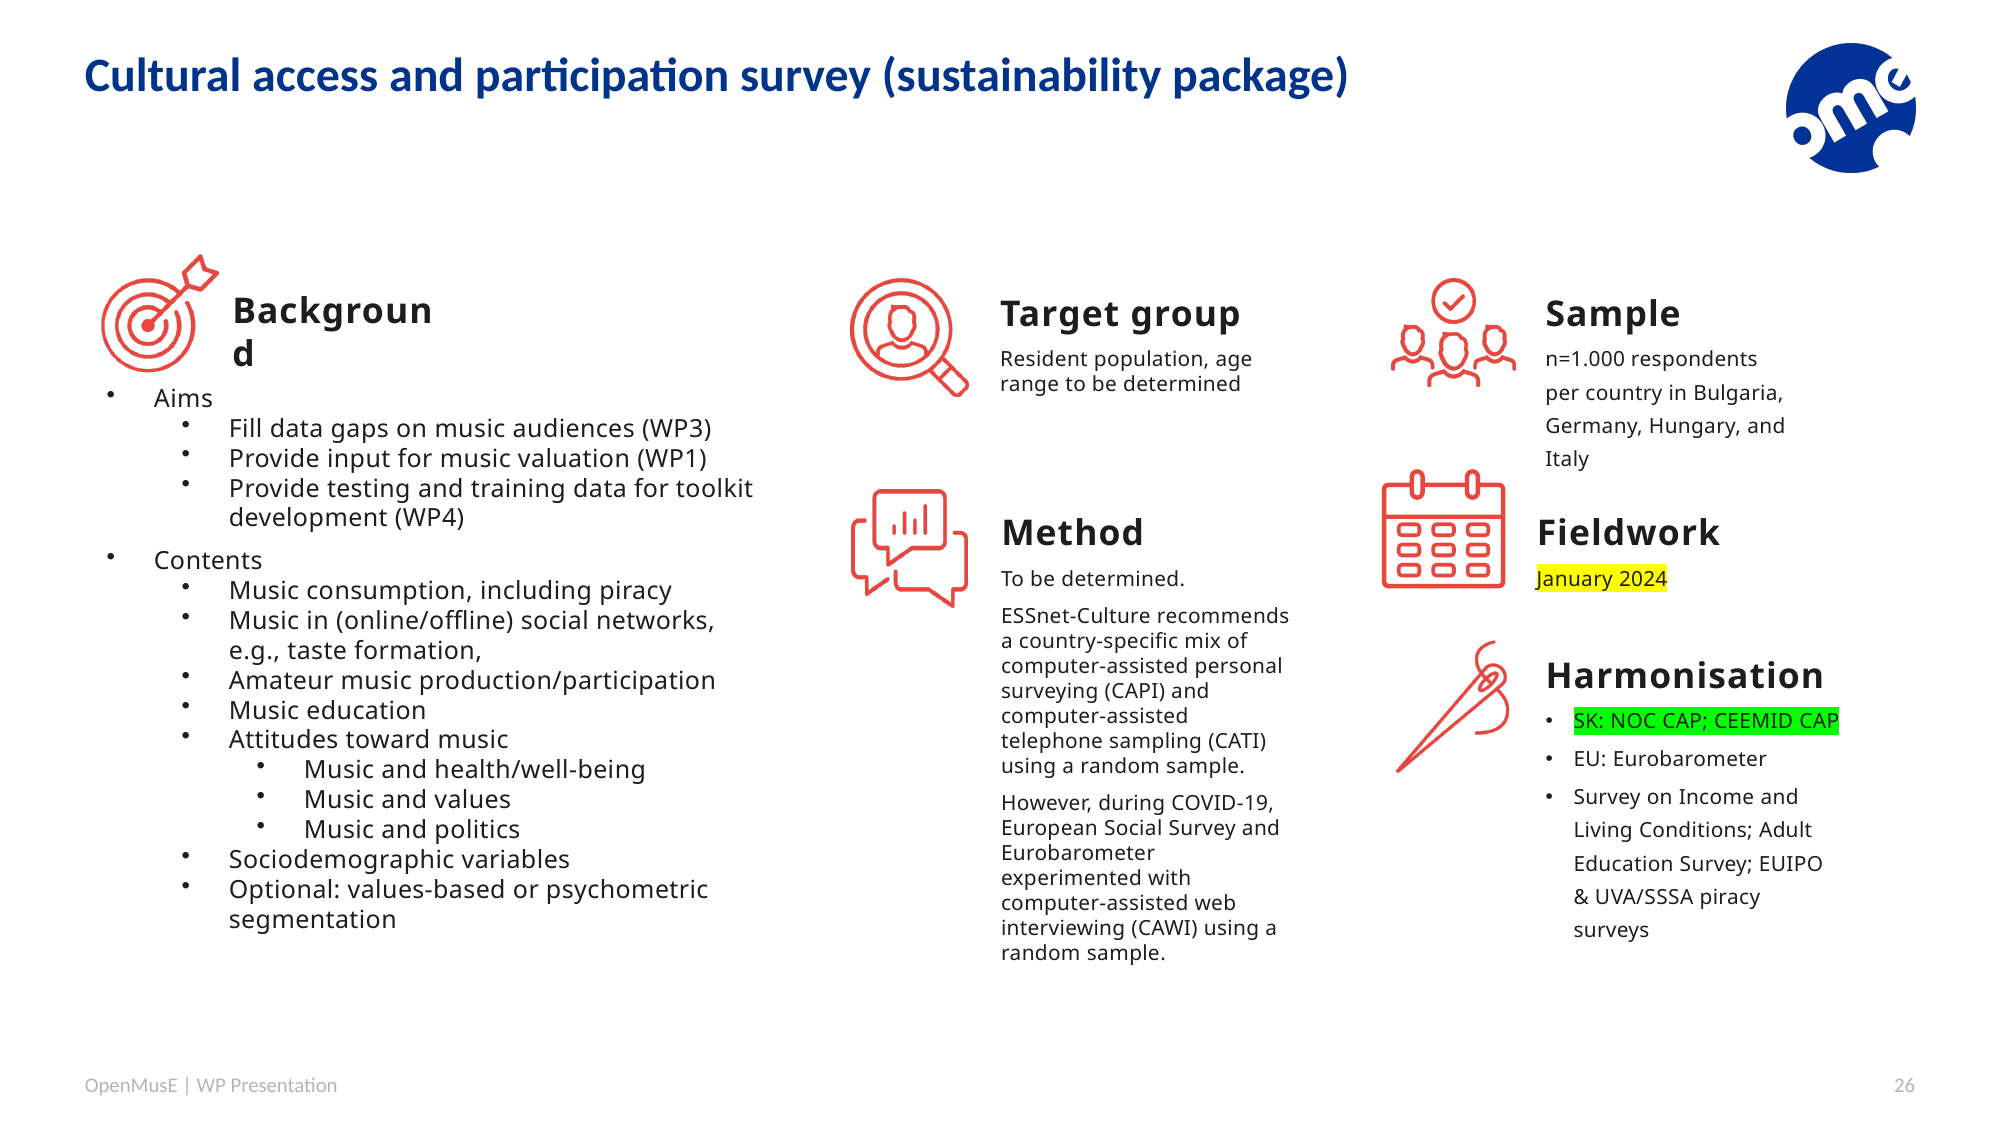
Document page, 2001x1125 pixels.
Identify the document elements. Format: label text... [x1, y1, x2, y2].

picture [851, 489, 968, 608]
text_box Aims Fill data gaps on music audiences (WP3) Provide input for music valuation (WP1) Provide testing and training data for toolkit development (WP4) Contents Music consumption, including piracy Music in (online/offline) social networks, e.g., taste formation, Amateur music production/participation Music education Attitudes toward music Music and health/well-being Music and values Music and politics Sociodemographic variables Optional: values-based or psychometric segmentation [104, 377, 789, 1054]
text_box Fieldwork January 2024 [1534, 507, 1795, 591]
text_box Sample n=1.000 respondents per country in Bulgaria, Germany, Hungary, and Italy [1543, 288, 1804, 471]
text_box Background [230, 286, 447, 374]
text_box Harmonisation SK: NOC CAP; CEEMID CAP EU: Eurobarometer Survey on Income and Living Conditions; Adult Education Survey; EUIPO & UVA/SSSA piracy surveys [1543, 650, 1854, 942]
text_box Method To be determined. ESSnet-Culture recommends a country-specific mix of computer-assisted personal surveying (CAPI) and computer-assisted telephone sampling (CATI) using a random sample. However, during COVID-19, European Social Survey and Eurobarometer experimented with computer-assisted web interviewing (CAWI) using a random sample. [999, 507, 1310, 965]
title Cultural access and participation survey (sustainability package) [69, 45, 1597, 108]
slide_number 26 [1818, 1065, 1931, 1103]
text_box Target group Resident population, age range to be determined [998, 288, 1310, 396]
picture [1391, 278, 1516, 387]
picture [1374, 627, 1533, 786]
picture [850, 278, 969, 397]
picture [100, 254, 219, 374]
footer OpenMusE | WP Presentation [69, 1065, 1805, 1103]
picture [1786, 43, 1916, 173]
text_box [1381, 469, 1506, 589]
